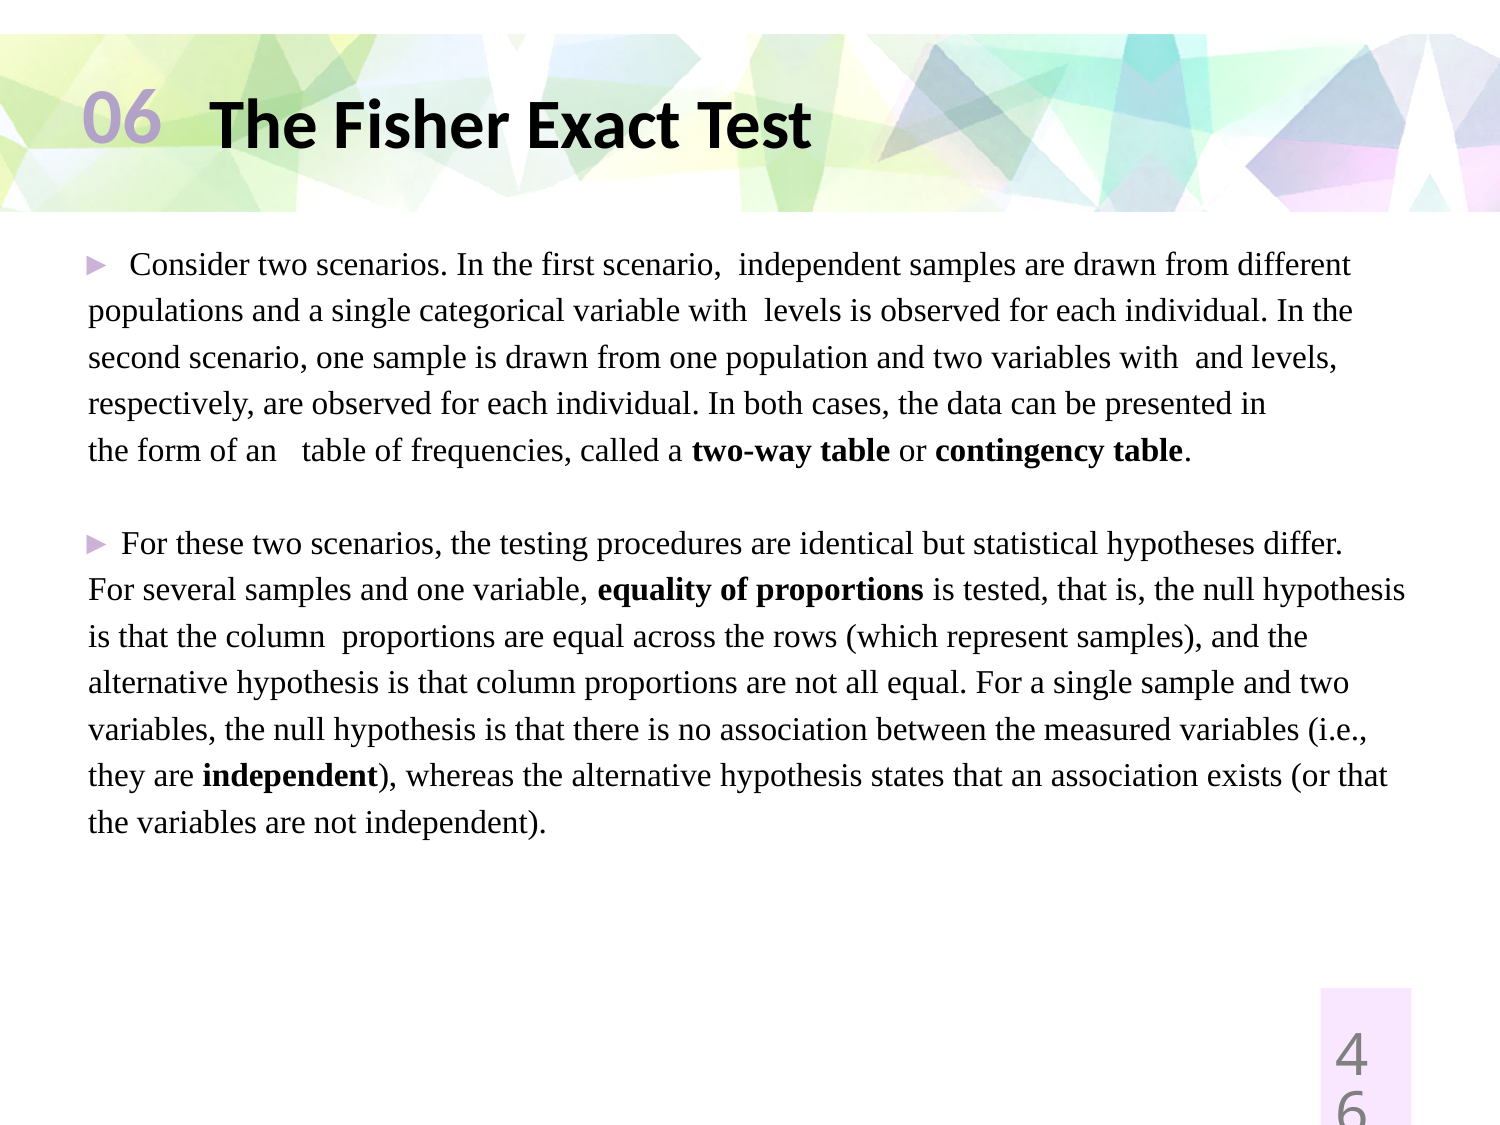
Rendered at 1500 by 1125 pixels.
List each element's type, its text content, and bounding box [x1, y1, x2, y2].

title The Fisher Exact Test [64, 54, 1322, 186]
text_box 46 [1320, 988, 1412, 1125]
picture [0, 0, 1500, 1125]
text_box 06 [67, 57, 178, 168]
